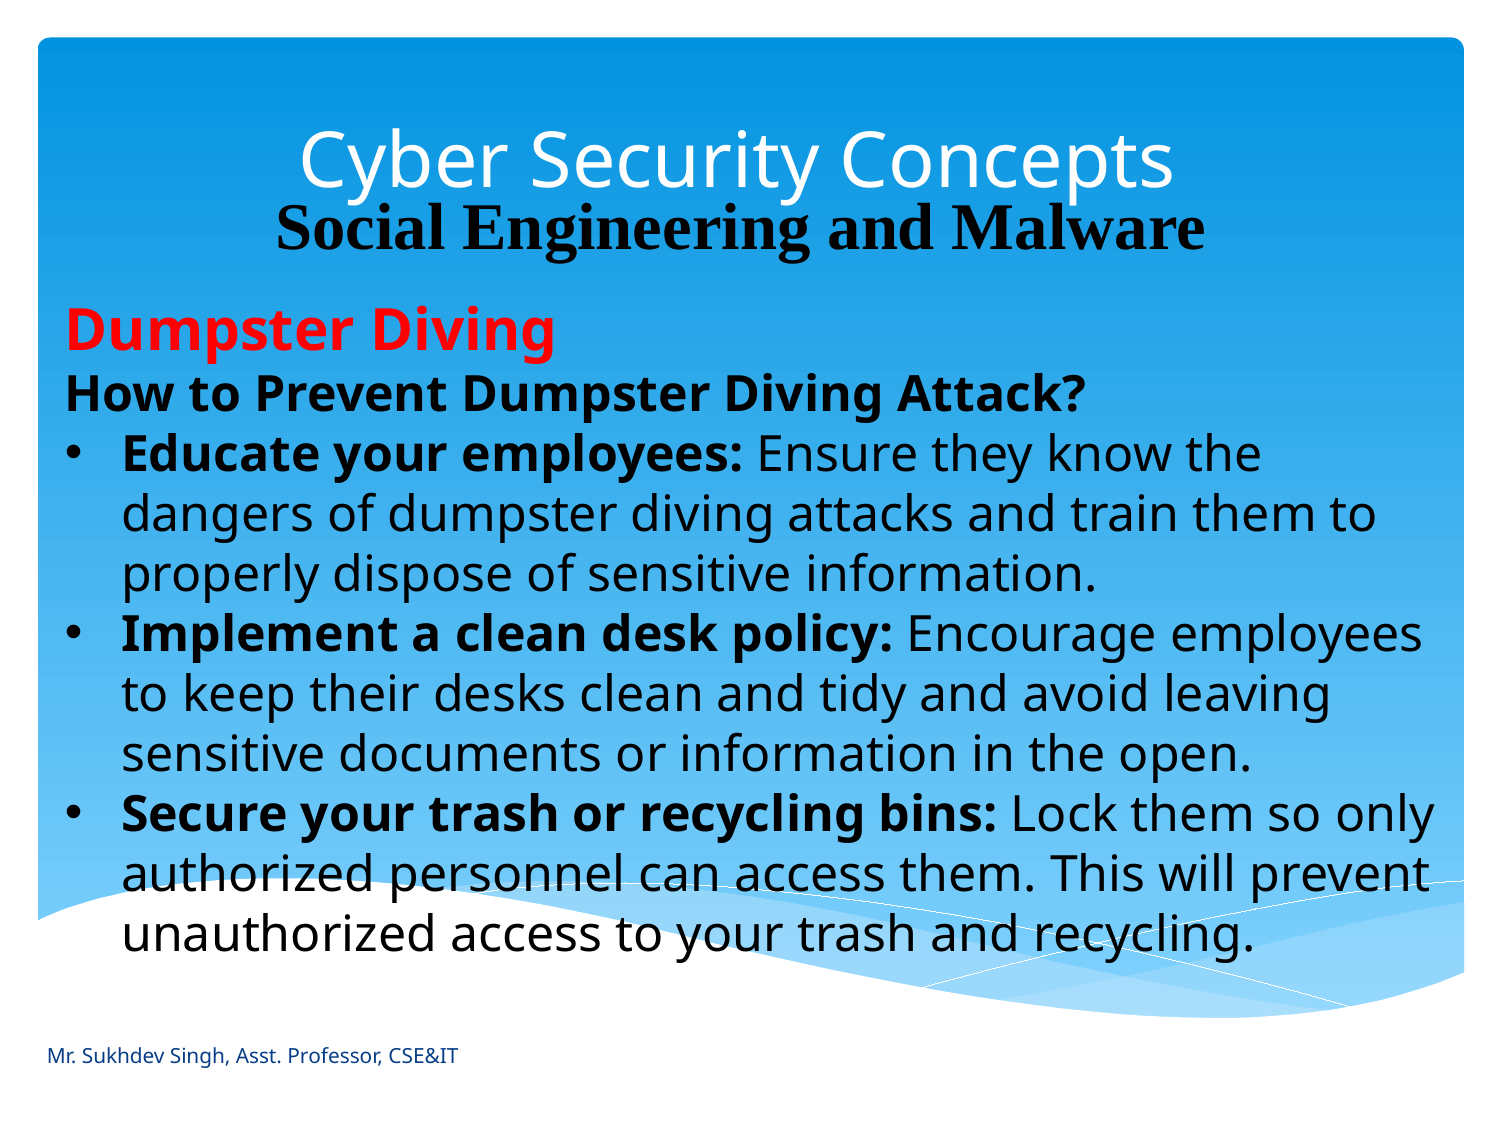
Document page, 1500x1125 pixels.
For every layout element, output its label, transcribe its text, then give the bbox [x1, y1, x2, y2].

title Cyber Security Concepts [99, 99, 1375, 284]
subtitle Social Engineering and Malware [225, 174, 1275, 275]
text_box Dumpster Diving How to Prevent Dumpster Diving Attack? Educate your employees: Ensure they know the dangers of dumpster diving attacks and train them to properly dispose of sensitive information. Implement a clean desk policy: Encourage employees to keep their desks clean and tidy and avoid leaving sensitive documents or information in the open. Secure your trash or recycling bins: Lock them so only authorized personnel can access them. This will prevent unauthorized access to your trash and recycling. [50, 284, 1450, 969]
footer Mr. Sukhdev Singh, Asst. Professor, CSE&IT [31, 1025, 653, 1086]
